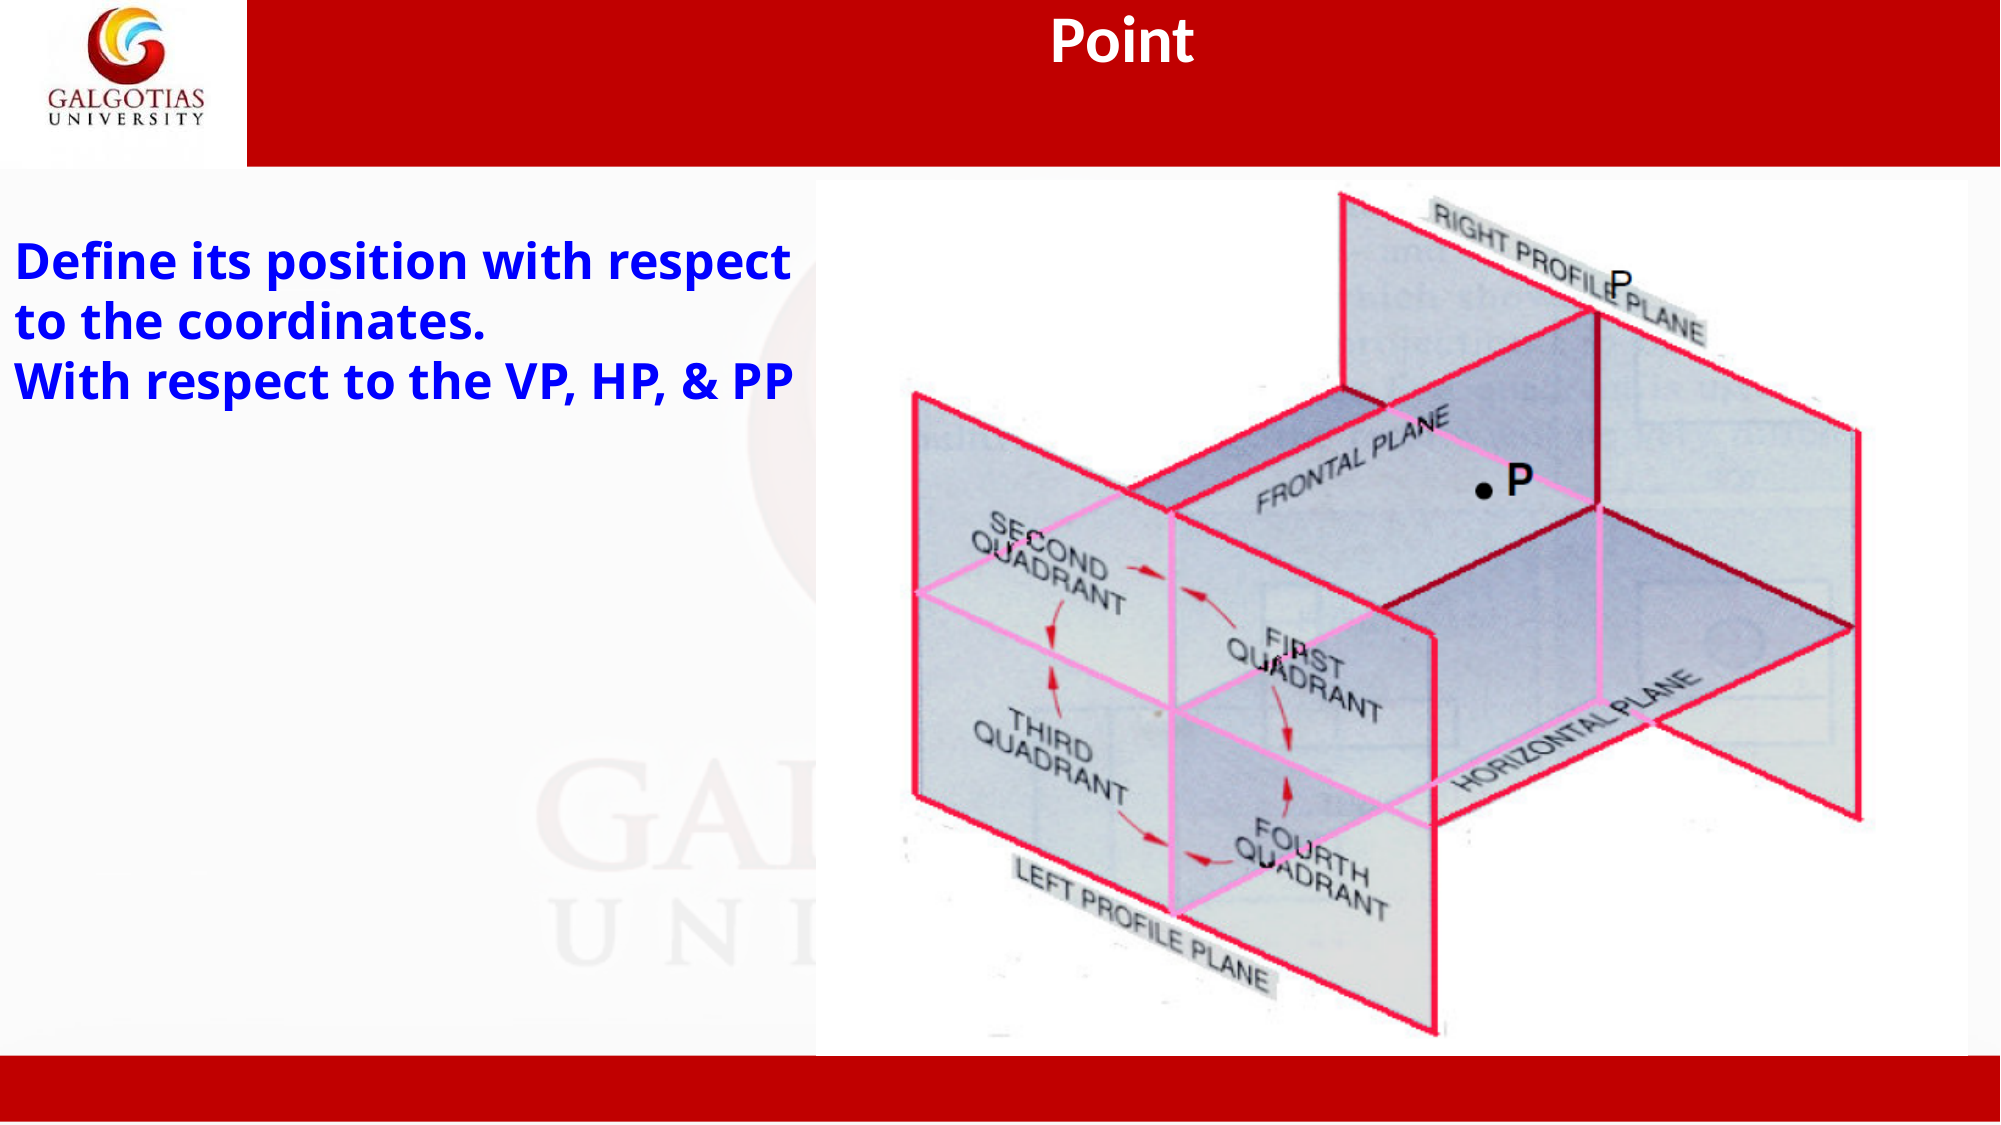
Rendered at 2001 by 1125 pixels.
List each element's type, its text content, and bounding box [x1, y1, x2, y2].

text_box [0, 1055, 2000, 1122]
picture [816, 180, 1968, 1056]
picture [0, 0, 247, 169]
text_box Point [247, 0, 2000, 167]
text_box Define its position with respect to the coordinates. With respect to the VP, HP, & PP [0, 222, 816, 418]
